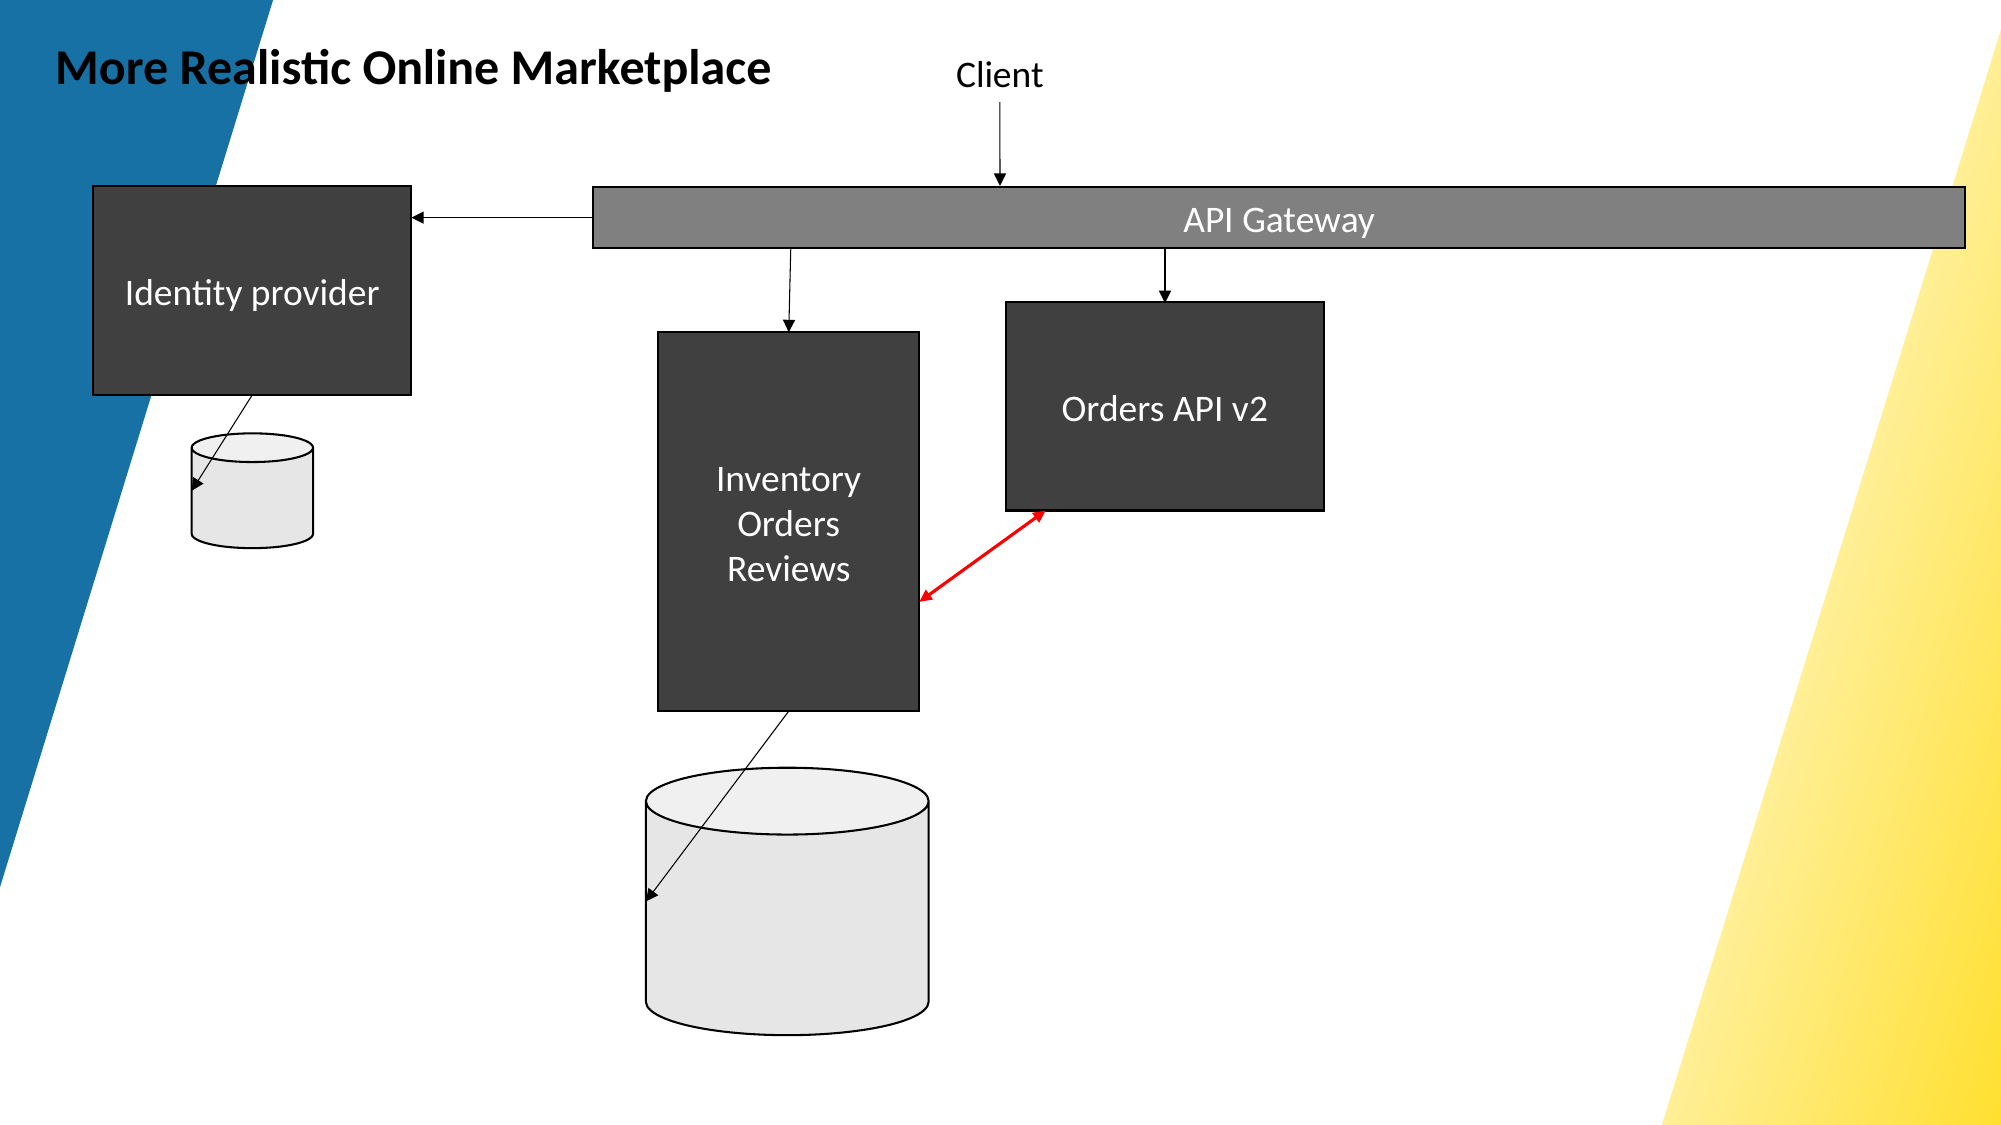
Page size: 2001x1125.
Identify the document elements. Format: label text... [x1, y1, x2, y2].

text_box Orders API v2 [1005, 301, 1325, 512]
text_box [648, 771, 742, 826]
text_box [704, 769, 927, 833]
text_box Inventory Orders Reviews [657, 331, 920, 712]
text_box Recommendations Algorithm [193, 437, 224, 457]
text_box [644, 766, 930, 1037]
text_box Recommendations Algorithm [215, 435, 311, 461]
text_box API Gateway [592, 186, 1966, 249]
text_box Identity provider [92, 185, 412, 396]
text_box More Realistic Online Marketplace [40, 27, 787, 103]
text_box [0, 0, 275, 888]
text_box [919, 510, 1046, 602]
text_box [190, 432, 315, 550]
text_box Client [941, 42, 1059, 103]
text_box [1660, 29, 2000, 1125]
